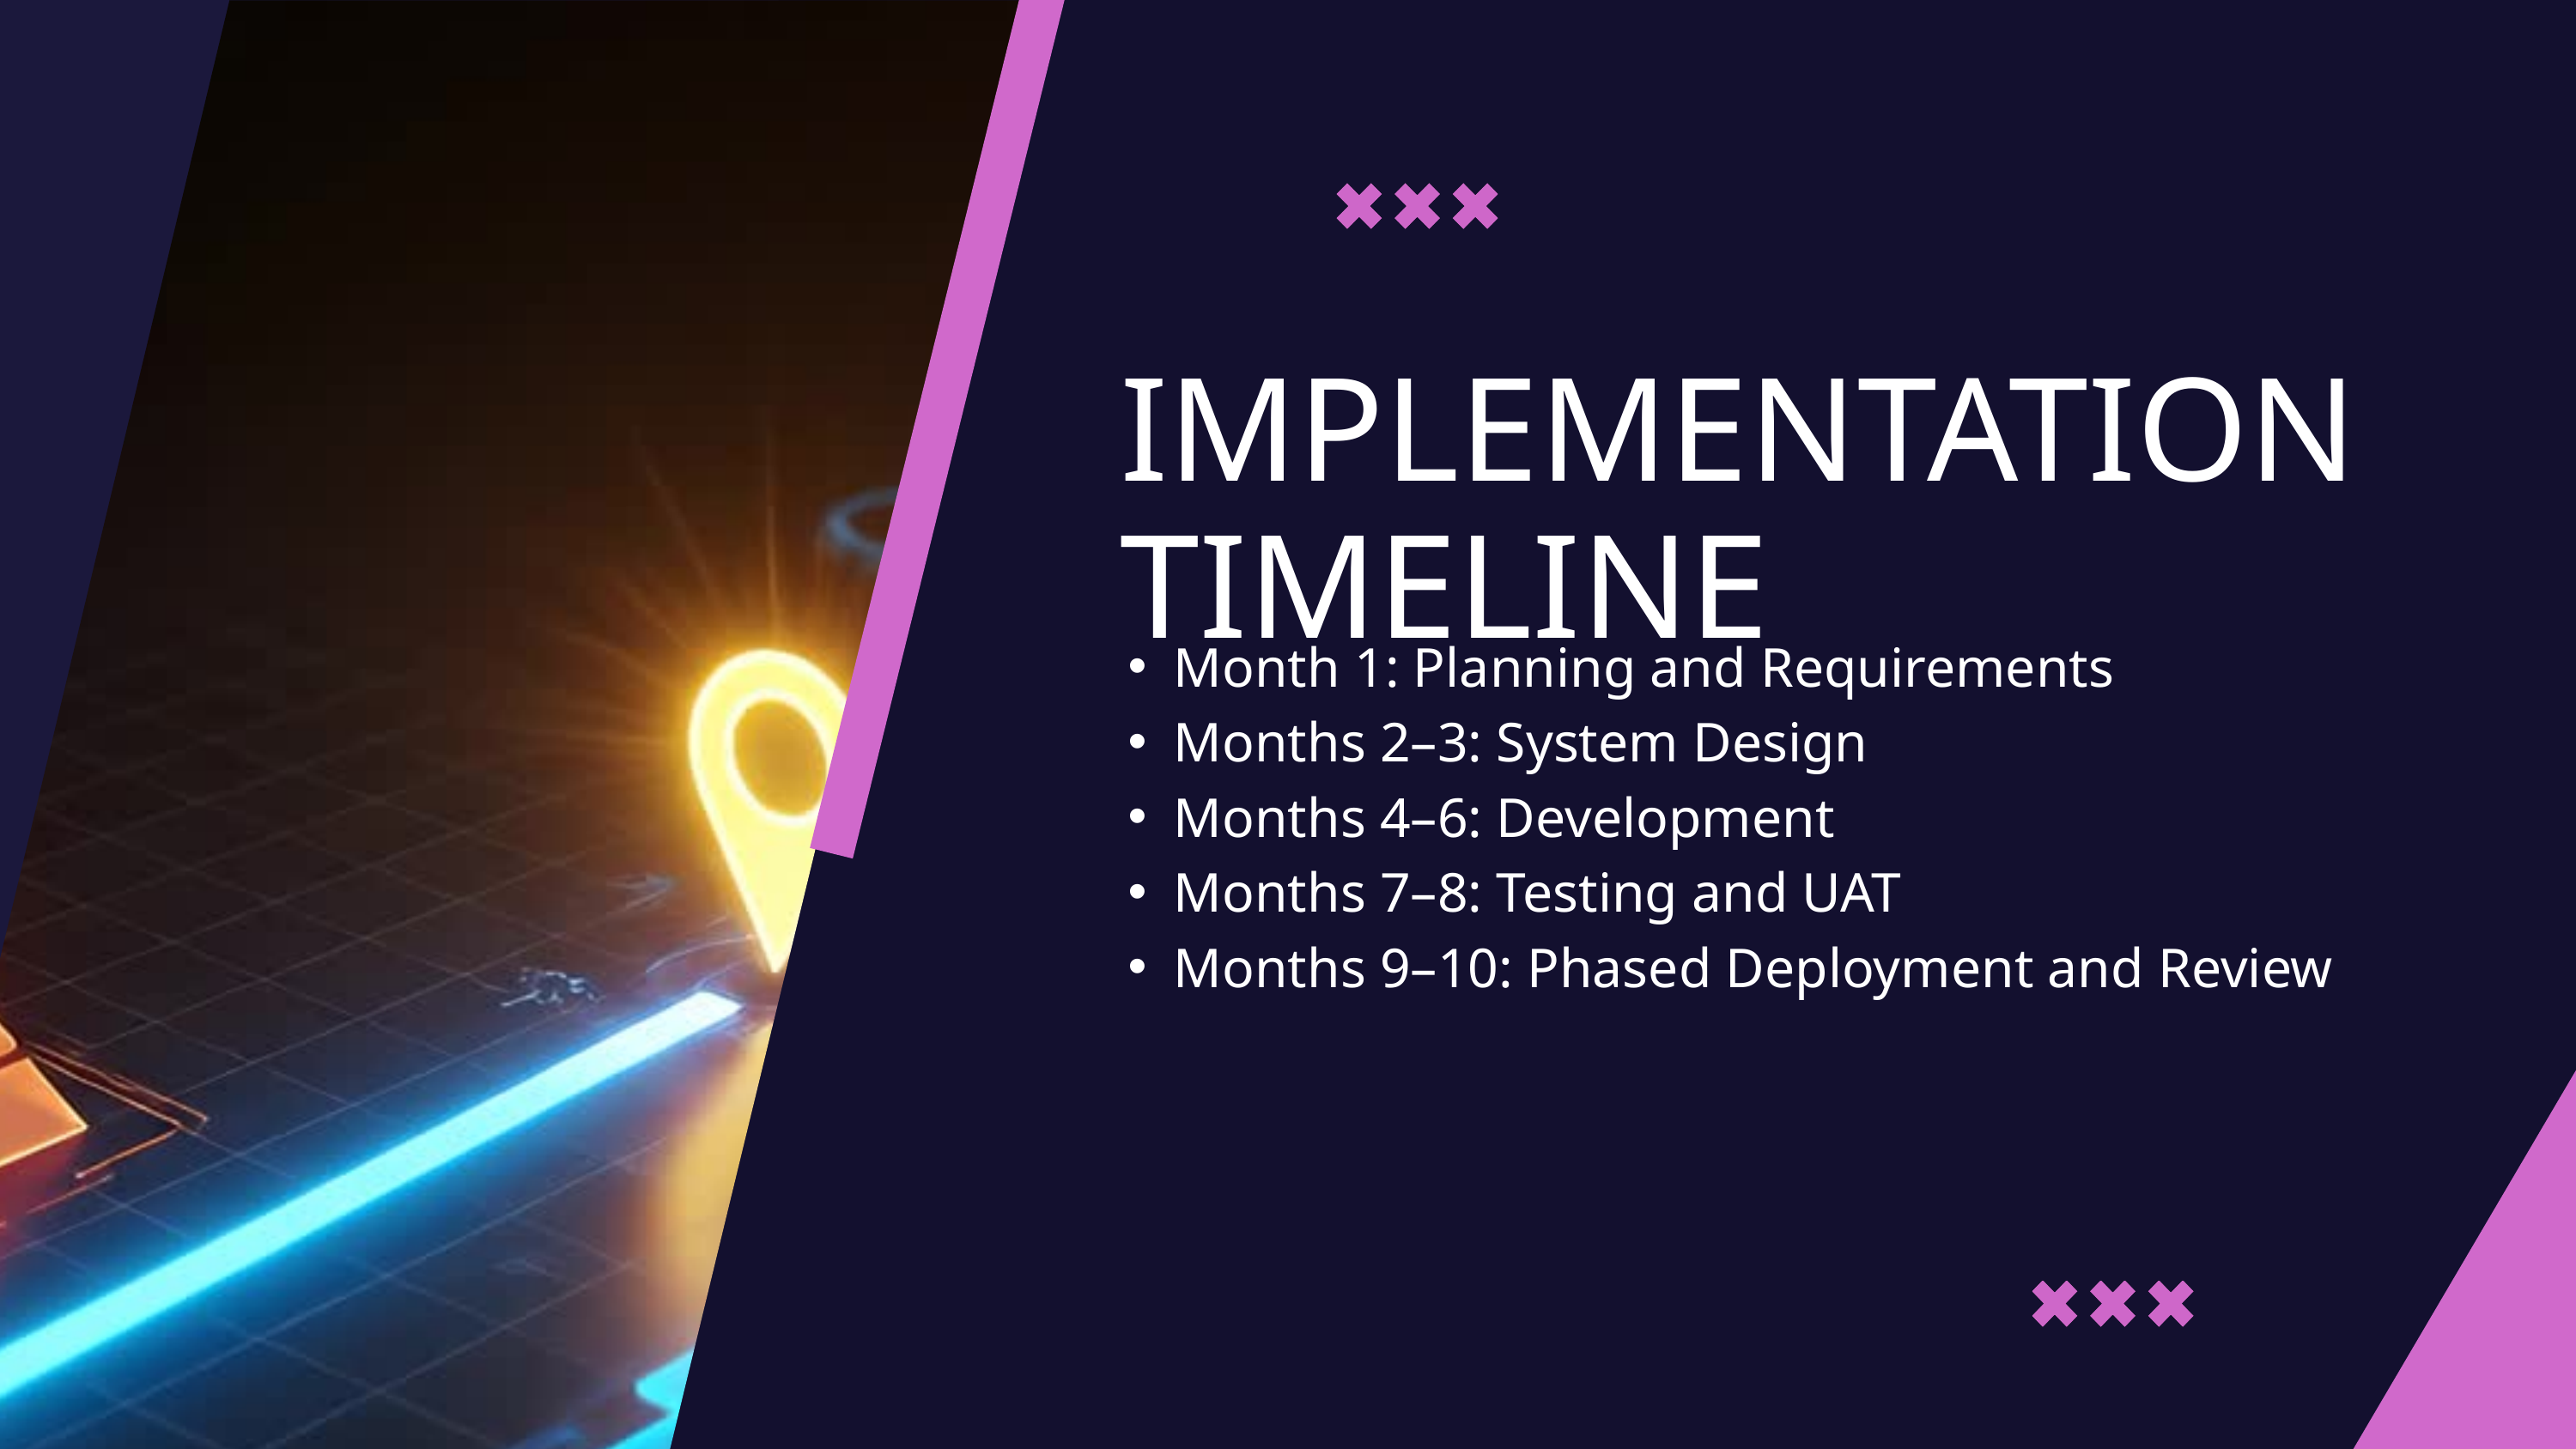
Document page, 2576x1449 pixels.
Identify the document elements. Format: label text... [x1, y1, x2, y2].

text_box [2032, 1281, 2194, 1327]
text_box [0, 0, 1022, 1449]
text_box [1024, 0, 1065, 156]
text_box Month 1: Planning and Requirements Months 2–3: System Design Months 4–6: Development Months 7–8: Testing and UAT Months 9–10: Phased Deployment and Review [1082, 622, 2462, 1074]
text_box [1336, 183, 1498, 229]
text_box [2353, 1070, 2576, 1449]
text_box IMPLEMENTATION TIMELINE [1120, 352, 2463, 667]
